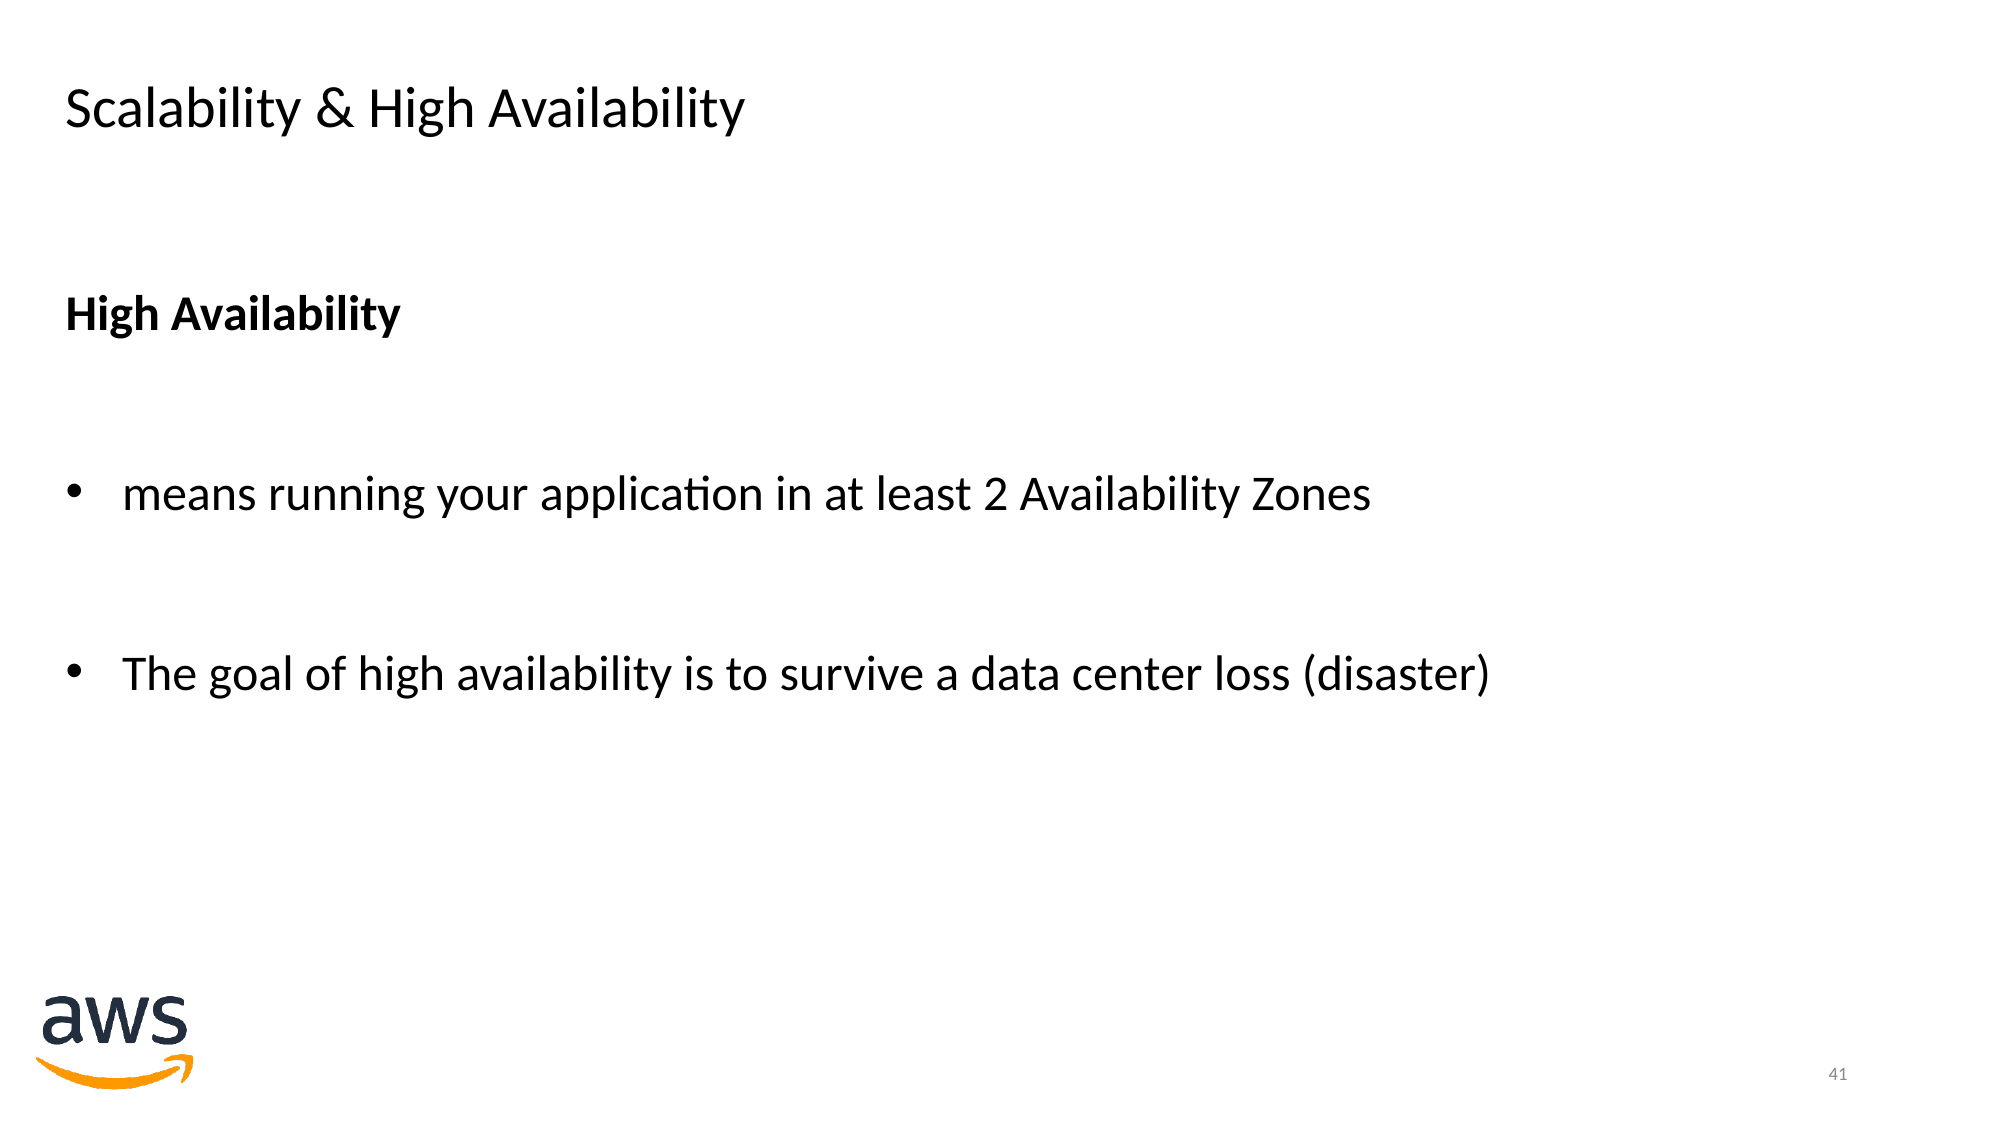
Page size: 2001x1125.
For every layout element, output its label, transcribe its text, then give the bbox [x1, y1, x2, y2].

picture [0, 956, 227, 1125]
slide_number ‹#› [1412, 1042, 1863, 1103]
title Scalability & High Availability [50, 0, 1433, 218]
text_box High Availability means running your application in at least 2 Availability Zones The goal of high availability is to survive a data center loss (disaster) [50, 242, 1895, 888]
